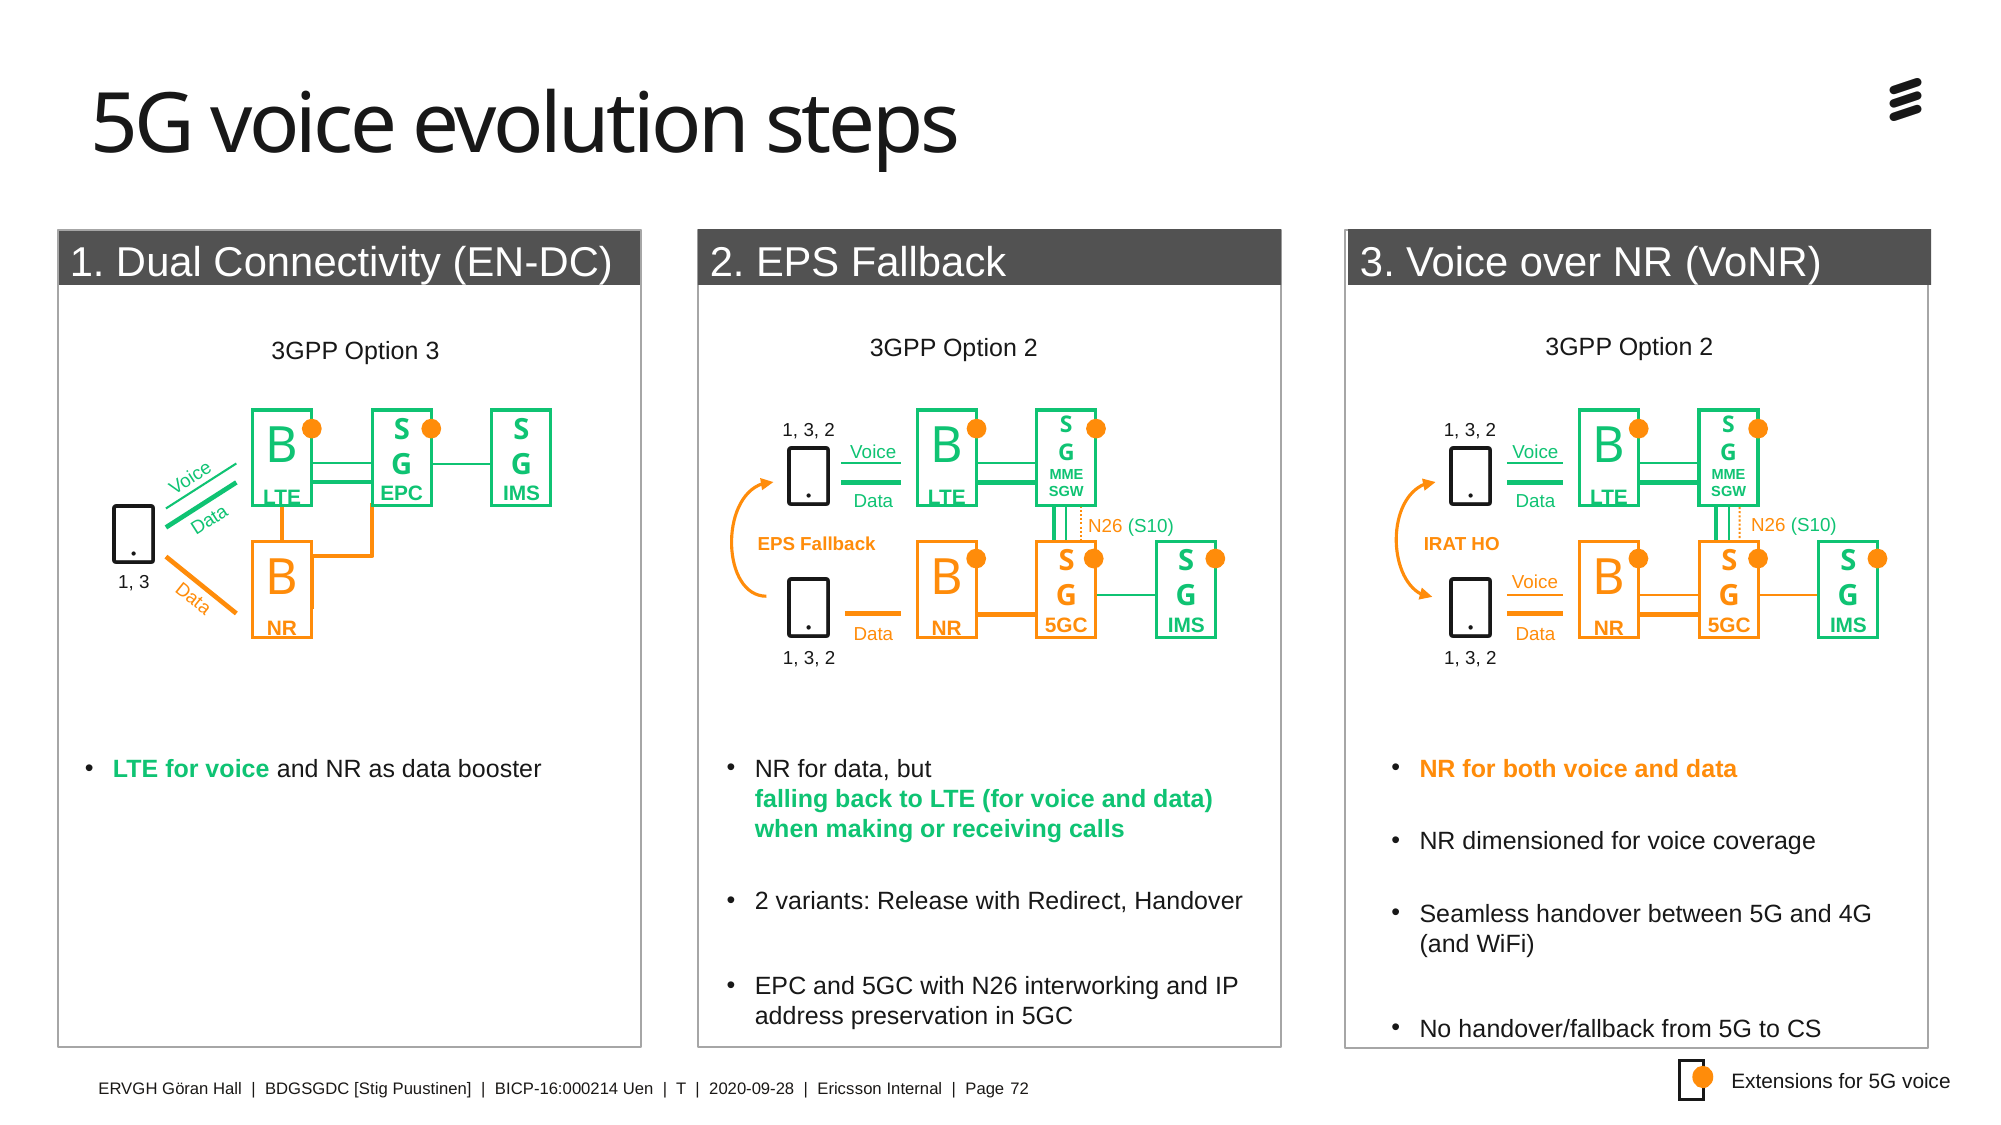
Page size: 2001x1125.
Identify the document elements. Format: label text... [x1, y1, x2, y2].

picture [1449, 577, 1493, 638]
text_box 3. Voice over NR (VoNR) [1348, 229, 1932, 285]
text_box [1431, 481, 1436, 598]
text_box 3GPP Option 2 [869, 331, 1039, 362]
text_box [57, 229, 642, 1047]
text_box [1344, 229, 1928, 1048]
picture [111, 503, 155, 564]
text_box [698, 285, 1282, 1047]
picture [787, 577, 831, 638]
text_box 2. EPS Fallback [697, 229, 1282, 285]
text_box [1679, 1060, 1704, 1100]
text_box 1, 3, 2 [771, 639, 836, 669]
text_box 1, 3 [106, 563, 150, 592]
text_box 1, 3, 2 [770, 411, 835, 440]
text_box 3GPP Option 2 [1545, 330, 1714, 361]
picture [1884, 78, 1927, 121]
text_box Extensions for 5G voice [1719, 1061, 2000, 1101]
picture [787, 446, 831, 507]
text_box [311, 502, 373, 610]
text_box [1749, 549, 1767, 568]
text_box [165, 463, 237, 509]
text_box 1, 3, 2 [1432, 411, 1497, 440]
text_box 1, 3, 2 [1432, 639, 1497, 669]
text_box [766, 481, 774, 597]
text_box S G 5GC [1699, 541, 1759, 638]
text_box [165, 516, 237, 528]
picture [1449, 446, 1493, 507]
text_box [1693, 1066, 1713, 1088]
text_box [165, 556, 237, 614]
title 5G voice evolution steps [78, 77, 1012, 256]
